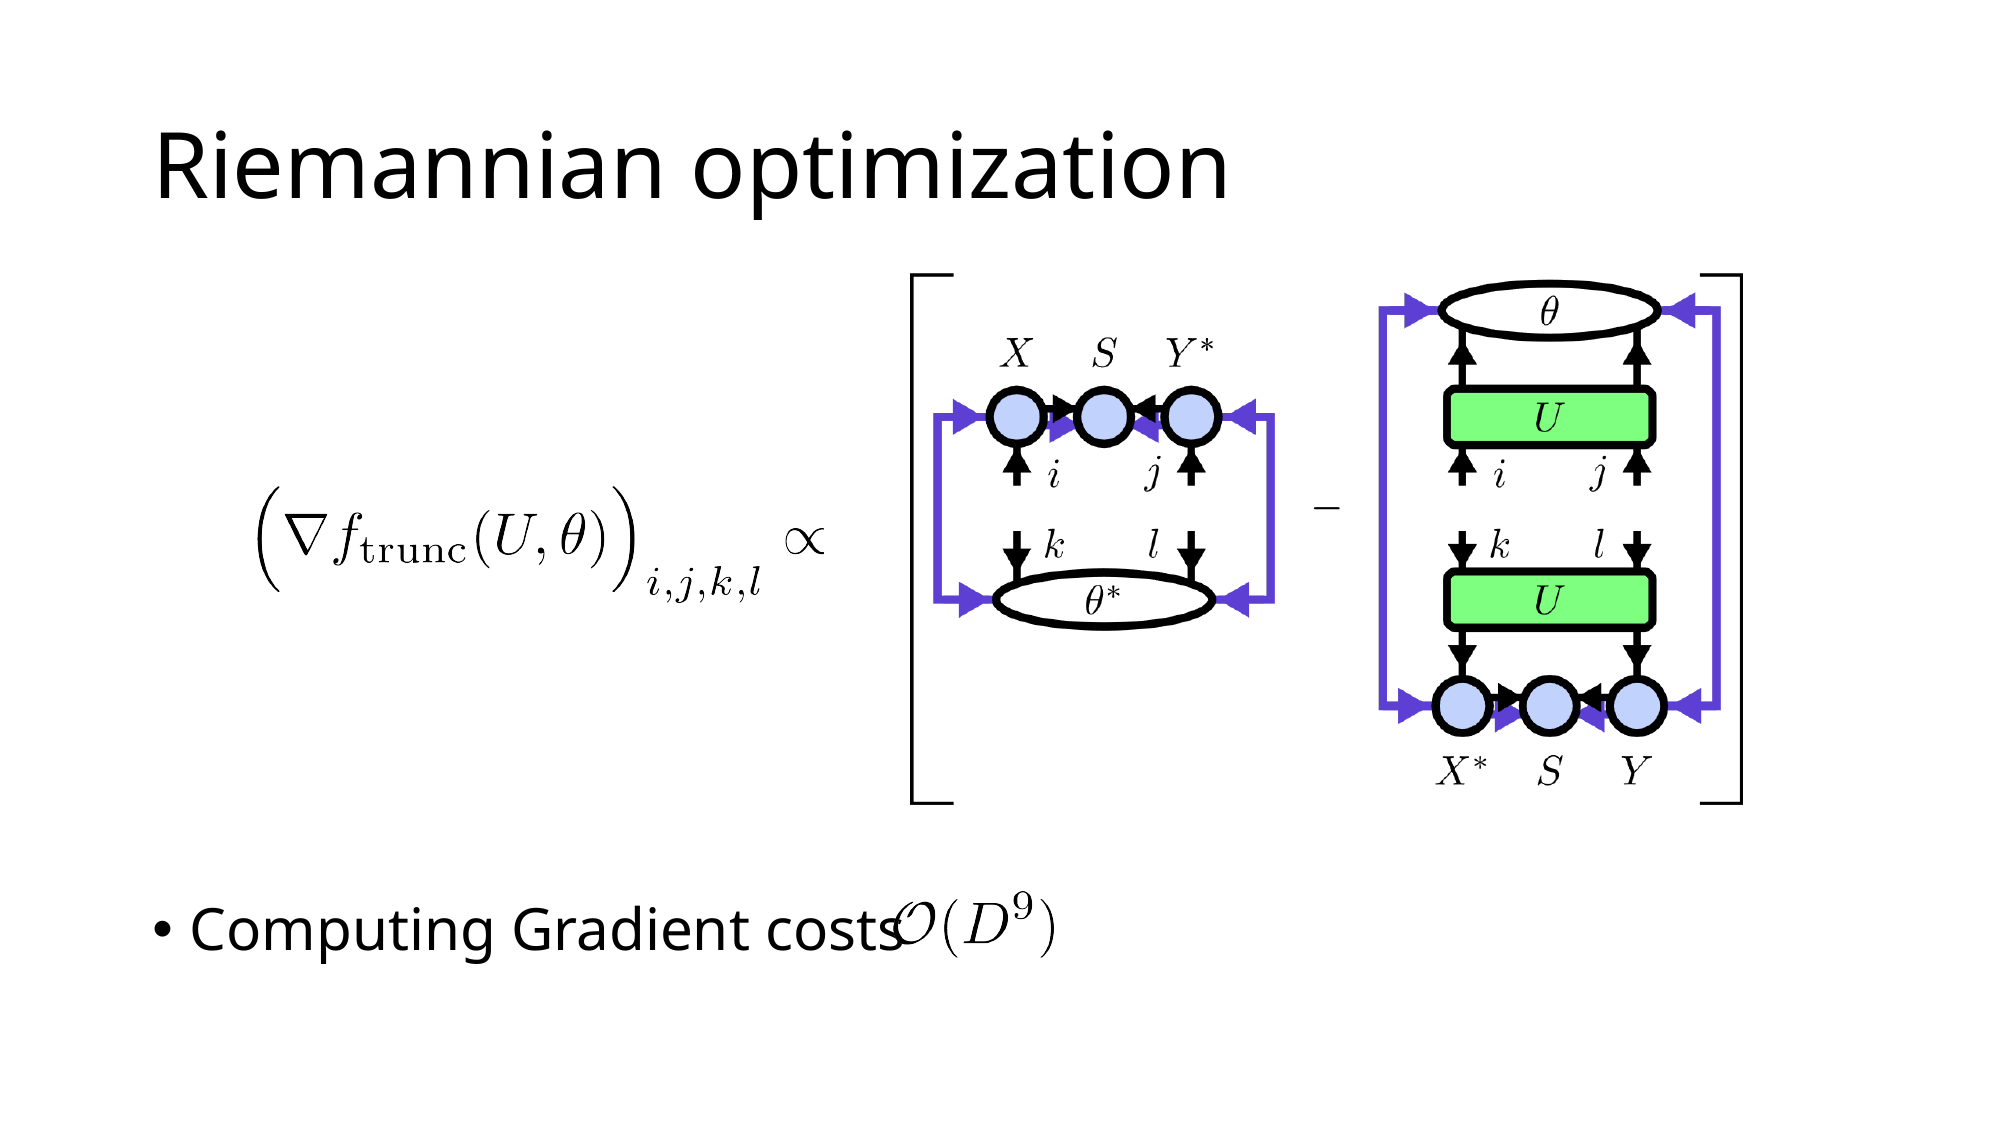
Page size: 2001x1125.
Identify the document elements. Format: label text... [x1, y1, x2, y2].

picture [910, 272, 1743, 806]
picture [257, 485, 824, 603]
list Computing Gradient costs [137, 299, 1863, 1014]
picture [892, 890, 1054, 958]
title Riemannian optimization [137, 59, 1863, 278]
